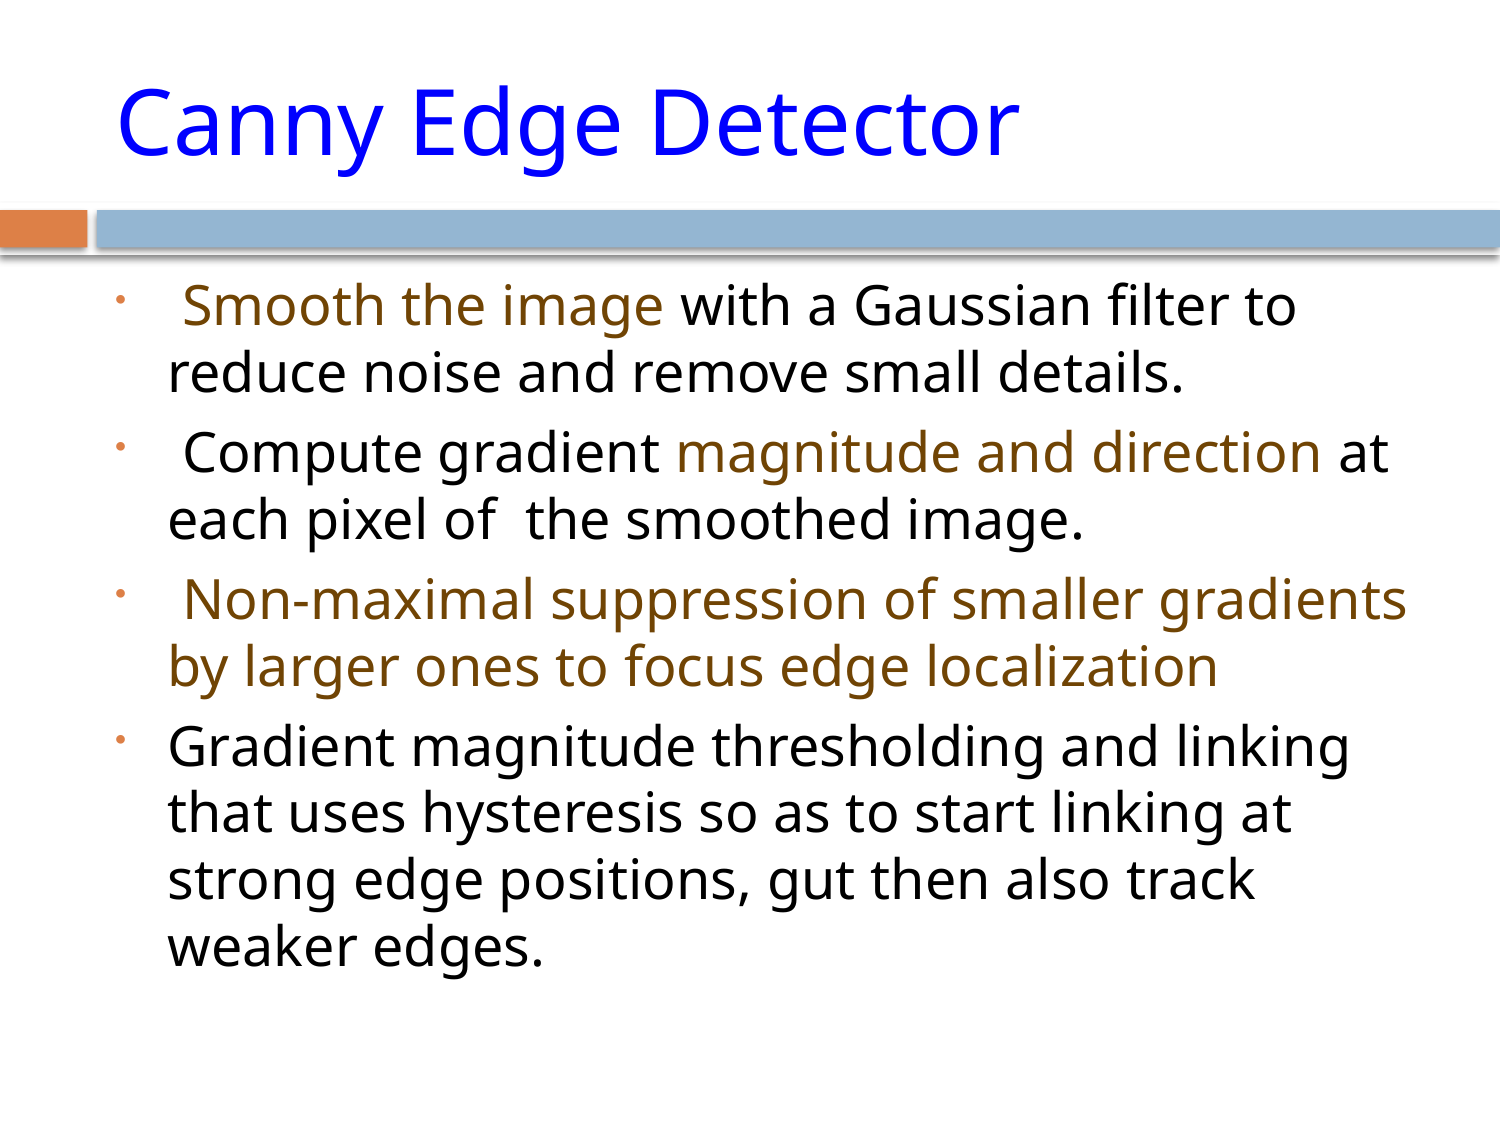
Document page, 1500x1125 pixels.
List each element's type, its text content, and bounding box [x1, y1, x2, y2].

title Canny Edge Detector [100, 37, 1438, 200]
list Smooth the image with a Gaussian filter to reduce noise and remove small details. Compute gradient magnitude and direction at each pixel of the smoothed image. Non-maximal suppression of smaller gradients by larger ones to focus edge localization Gradient magnitude thresholding and linking that uses hysteresis so as to start linking at strong edge positions, gut then also track weaker edges. [100, 262, 1438, 1000]
